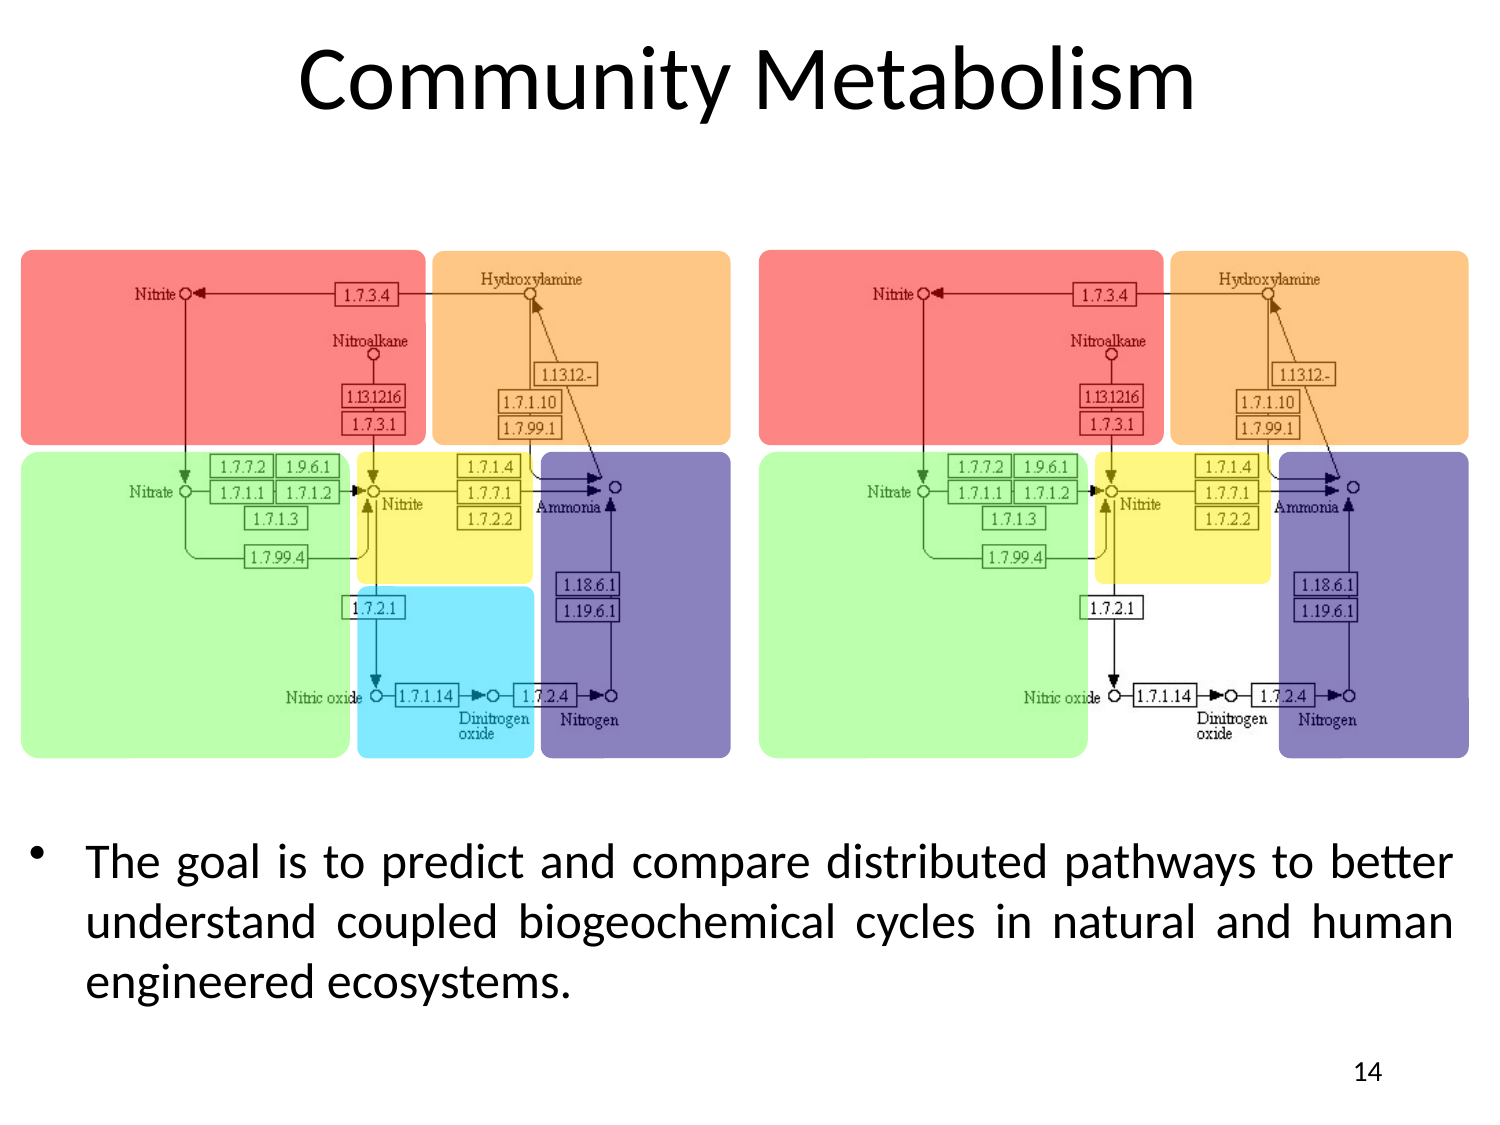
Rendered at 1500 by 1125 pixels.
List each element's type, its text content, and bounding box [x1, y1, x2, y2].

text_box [758, 249, 1469, 759]
slide_number 14 [1084, 1044, 1398, 1121]
title Community Metabolism [17, 21, 1481, 124]
text_box The goal is to predict and compare distributed pathways to better understand coupled biogeochemical cycles in natural and human engineered ecosystems. [14, 750, 1470, 1025]
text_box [20, 249, 731, 759]
